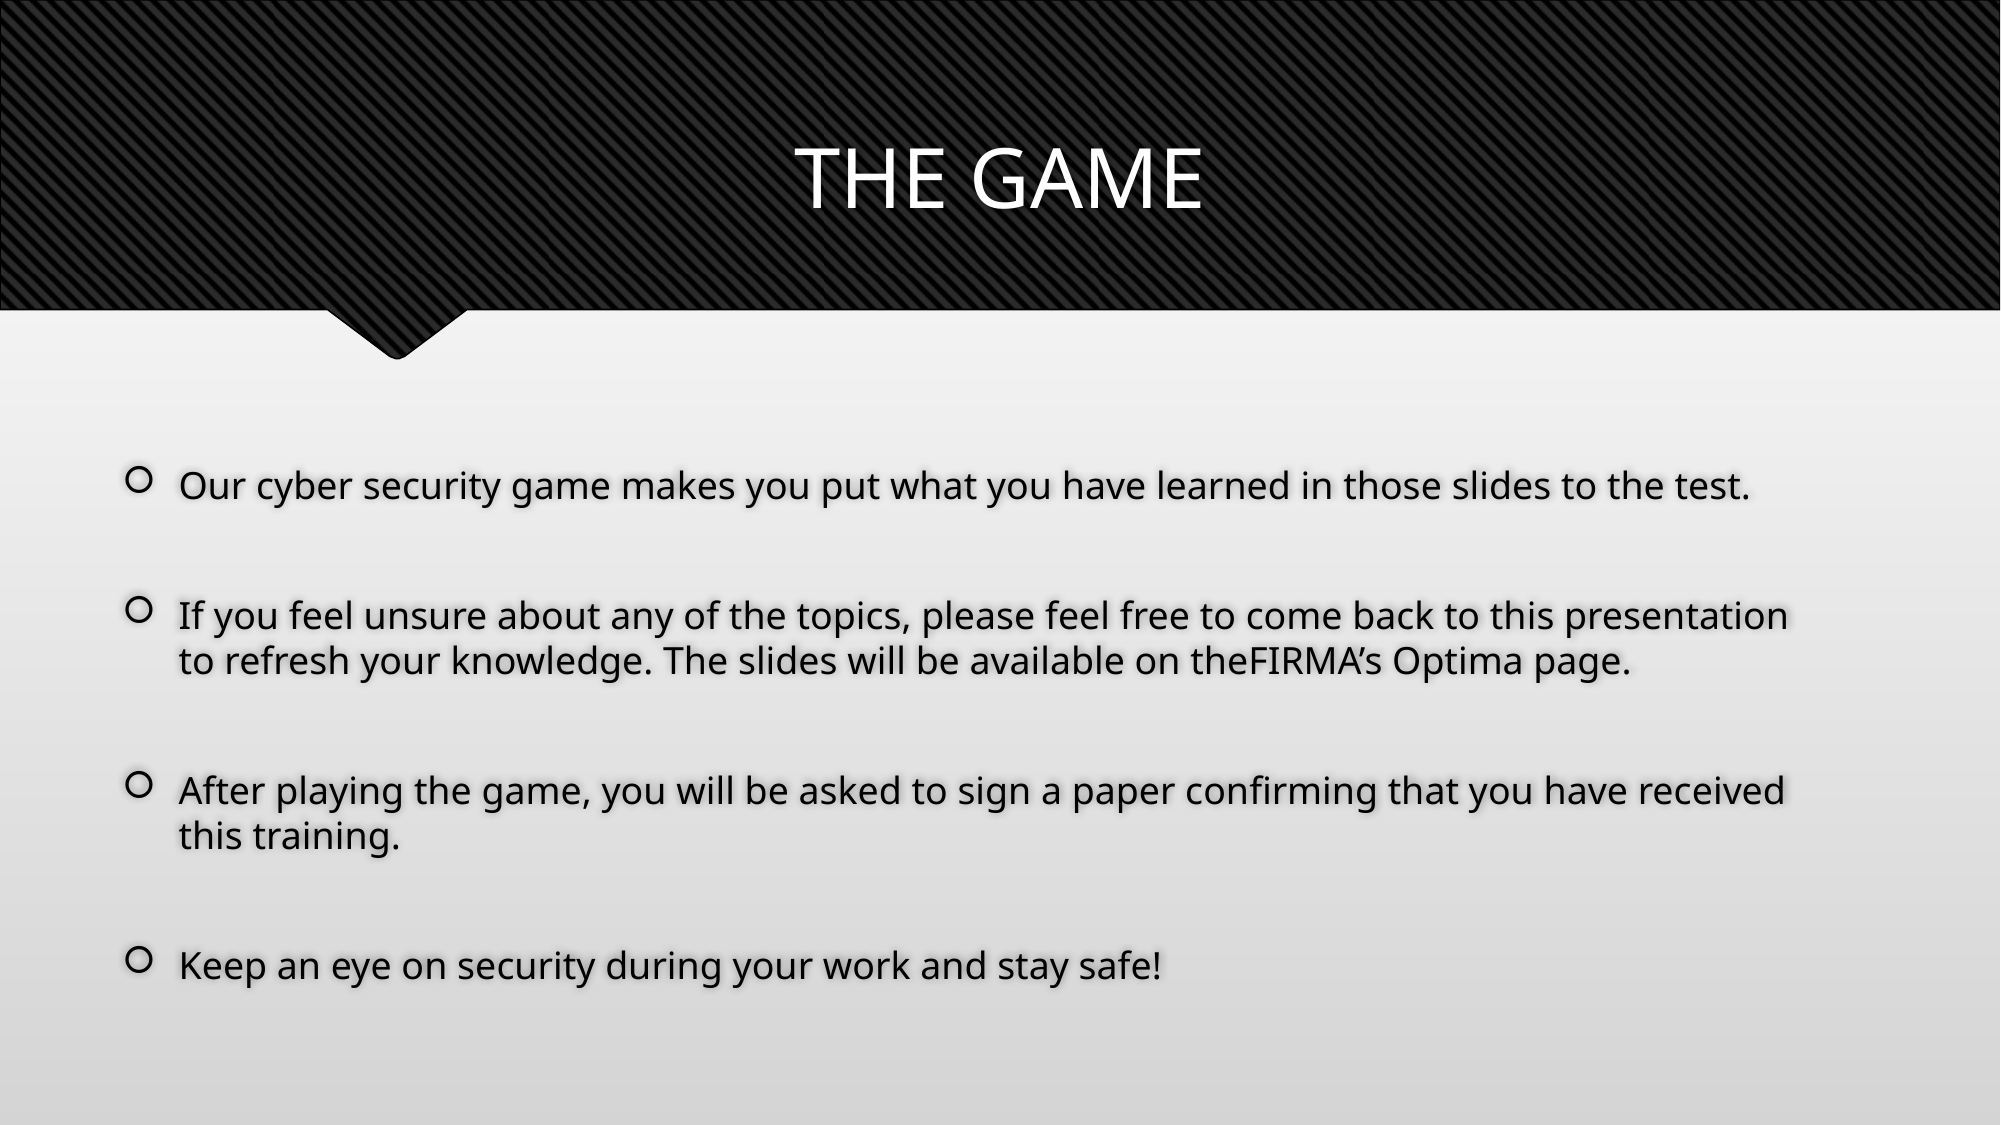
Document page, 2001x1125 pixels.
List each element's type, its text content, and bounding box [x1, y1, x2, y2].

title THE GAME [132, 73, 1868, 233]
list Our cyber security game makes you put what you have learned in those slides to the test. If you feel unsure about any of the topics, please feel free to come back to this presentation to refresh your knowledge. The slides will be available on theFIRMA’s Optima page. After playing the game, you will be asked to sign a paper confirming that you have received this training. Keep an eye on security during your work and stay safe! [107, 426, 1839, 1023]
